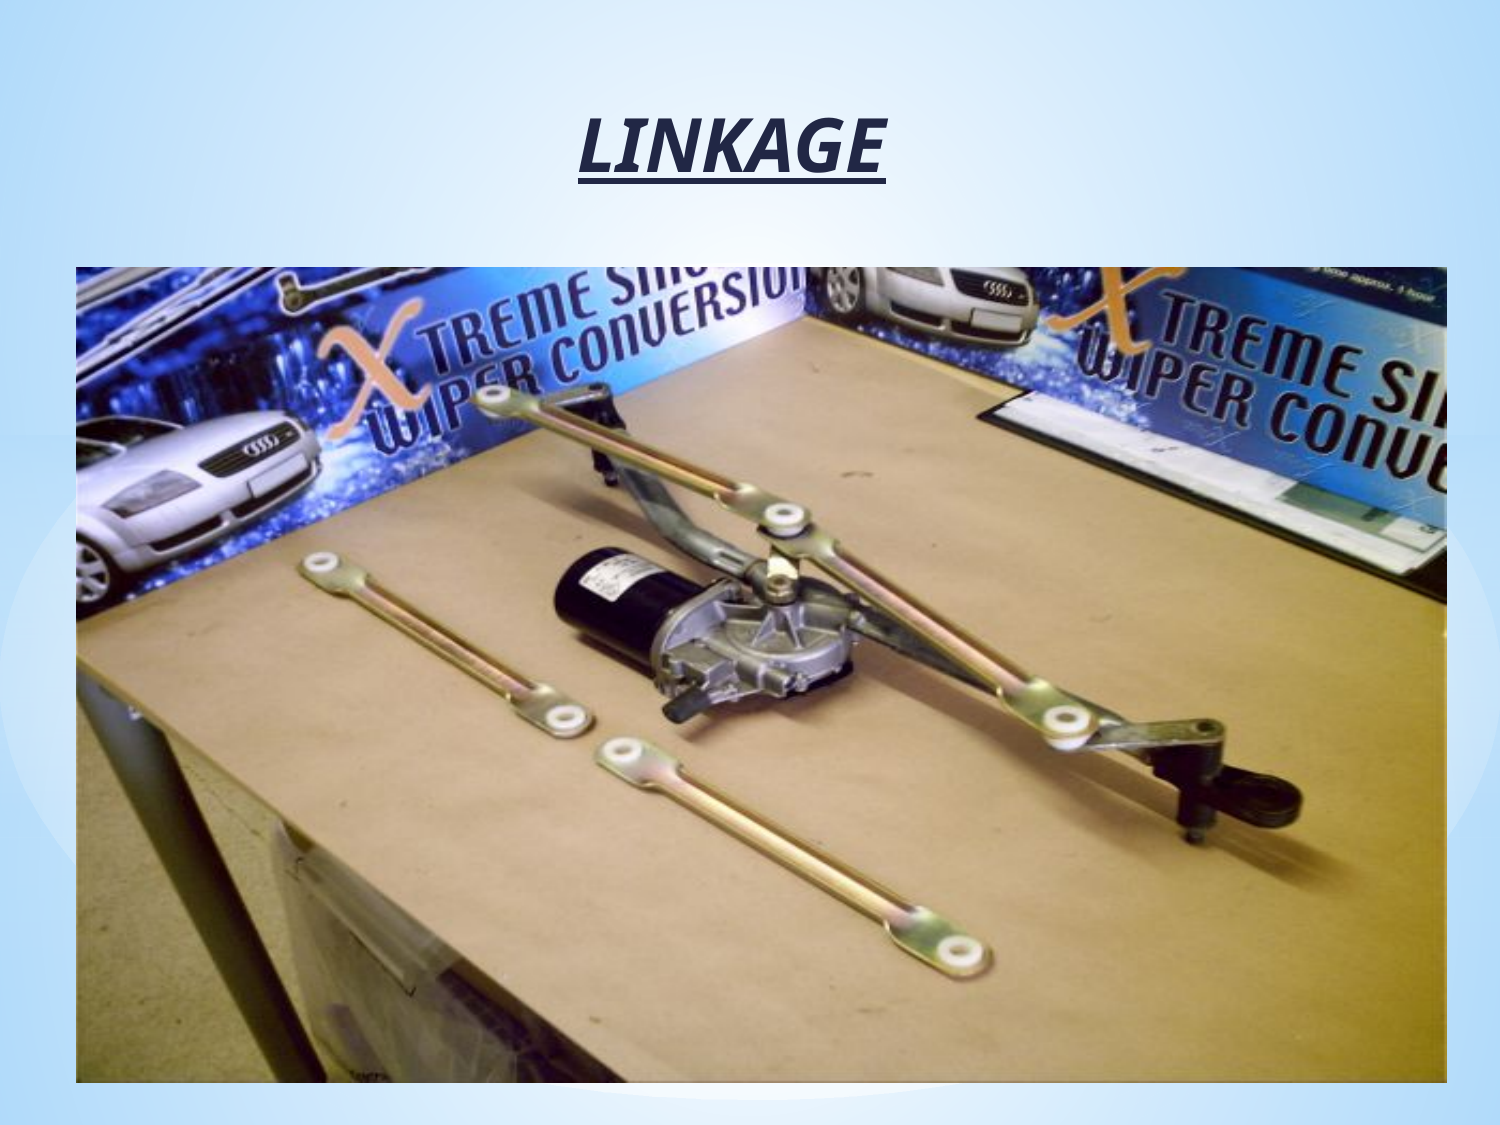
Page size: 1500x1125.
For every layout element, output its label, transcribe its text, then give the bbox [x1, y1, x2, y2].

picture [76, 266, 1448, 1083]
list LINKAGE [242, 90, 1222, 228]
